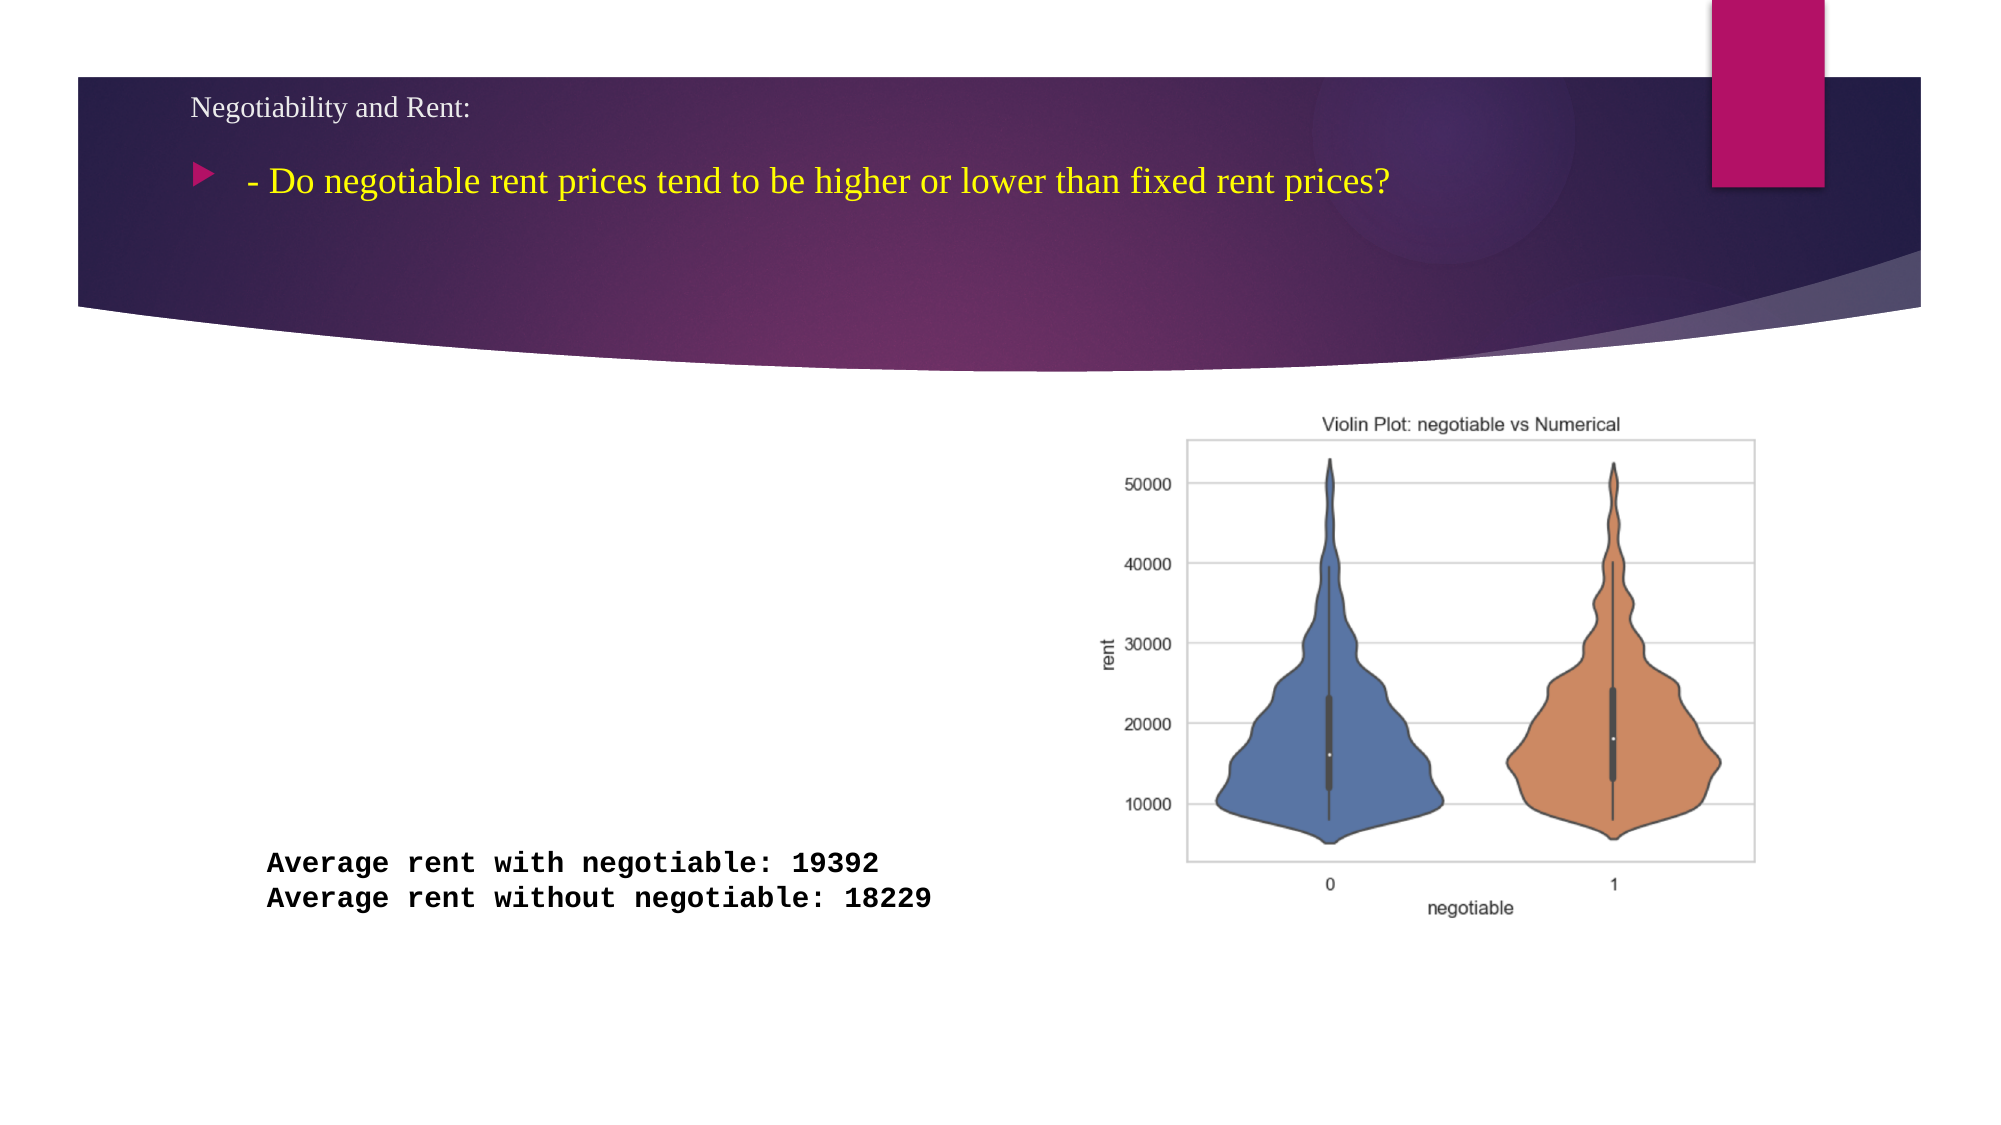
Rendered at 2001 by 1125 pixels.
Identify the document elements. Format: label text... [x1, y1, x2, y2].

list - Do negotiable rent prices tend to be higher or lower than fixed rent prices? [175, 148, 1826, 1090]
text_box Average rent with negotiable: 19392 Average rent without negotiable: 18229 [266, 808, 1044, 914]
picture [1088, 414, 1781, 936]
title Negotiability and Rent: [175, 79, 1826, 131]
